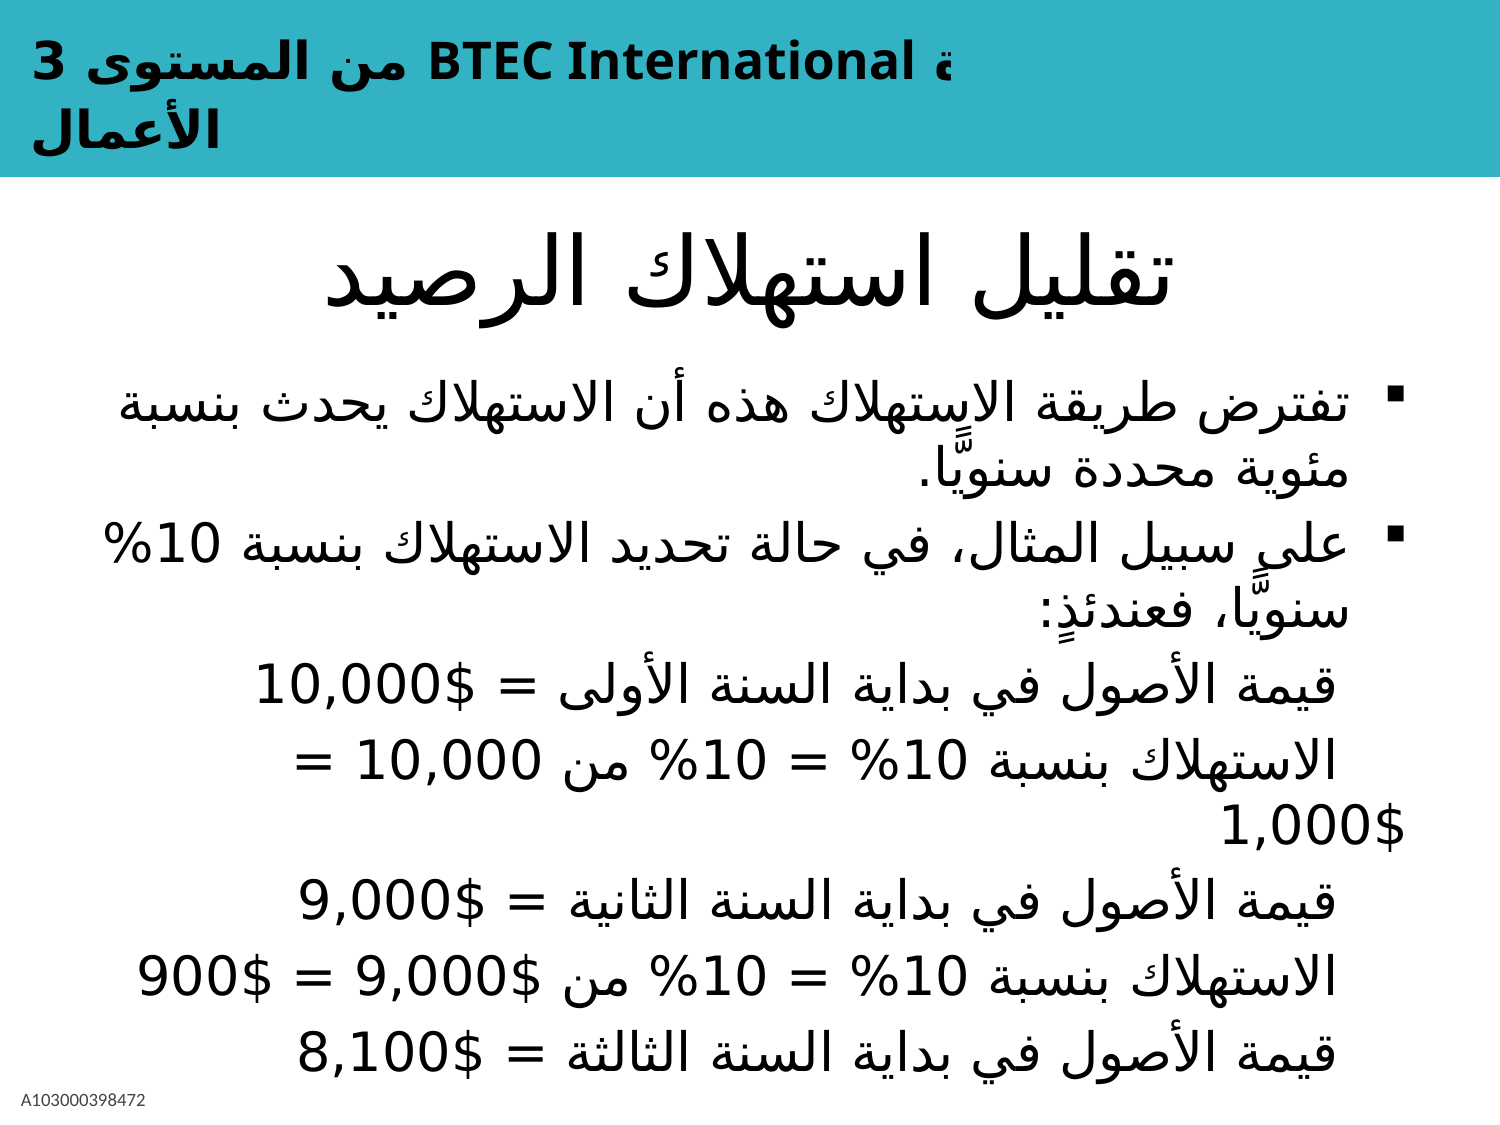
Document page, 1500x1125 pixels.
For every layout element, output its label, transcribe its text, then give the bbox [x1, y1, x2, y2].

list تفترض طريقة الاستهلاك هذه أن الاستهلاك يحدث بنسبة مئوية محددة سنويًّا. على سبيل المثال، في حالة تحديد الاستهلاك بنسبة 10% سنويًّا، فعندئذٍ: قيمة الأصول في بداية السنة الأولى = $10,000 الاستهلاك بنسبة 10% = 10% من 10,000 = $1,000 قيمة الأصول في بداية السنة الثانية = $9,000 الاستهلاك بنسبة 10% = 10% من $9,000 = $900 قيمة الأصول في بداية السنة الثالثة = $8,100 [76, 360, 1424, 997]
title تقليل استهلاك الرصيد [75, 196, 1425, 338]
text_box A103000398472 [5, 1083, 183, 1119]
picture [0, 0, 1500, 177]
